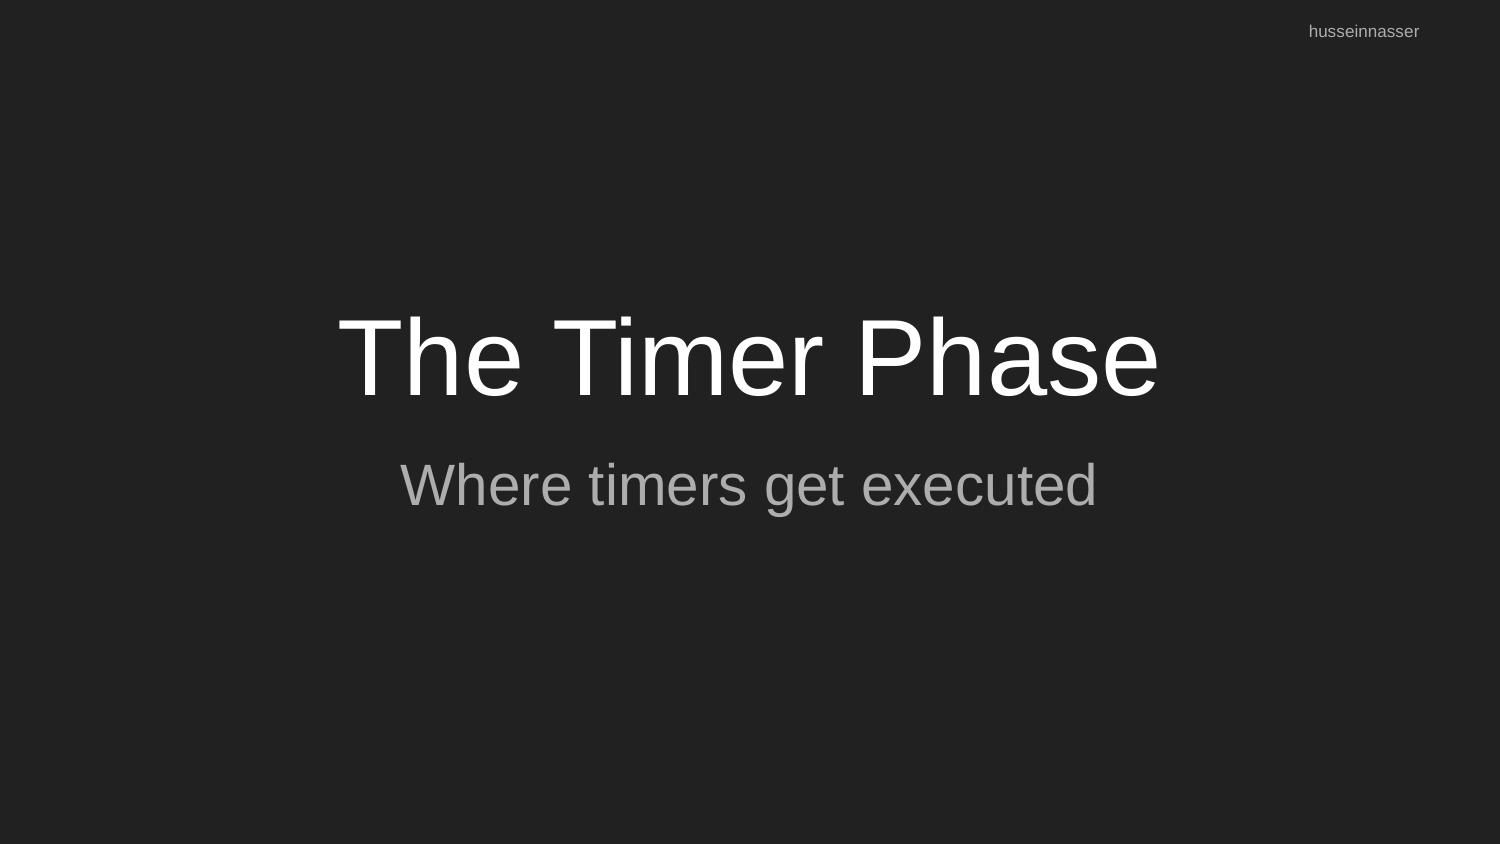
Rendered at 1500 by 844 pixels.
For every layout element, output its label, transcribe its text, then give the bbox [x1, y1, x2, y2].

title The Timer Phase [51, 95, 1449, 432]
subtitle Where timers get executed [51, 432, 1449, 563]
subtitle husseinnasser [1236, 11, 1492, 53]
